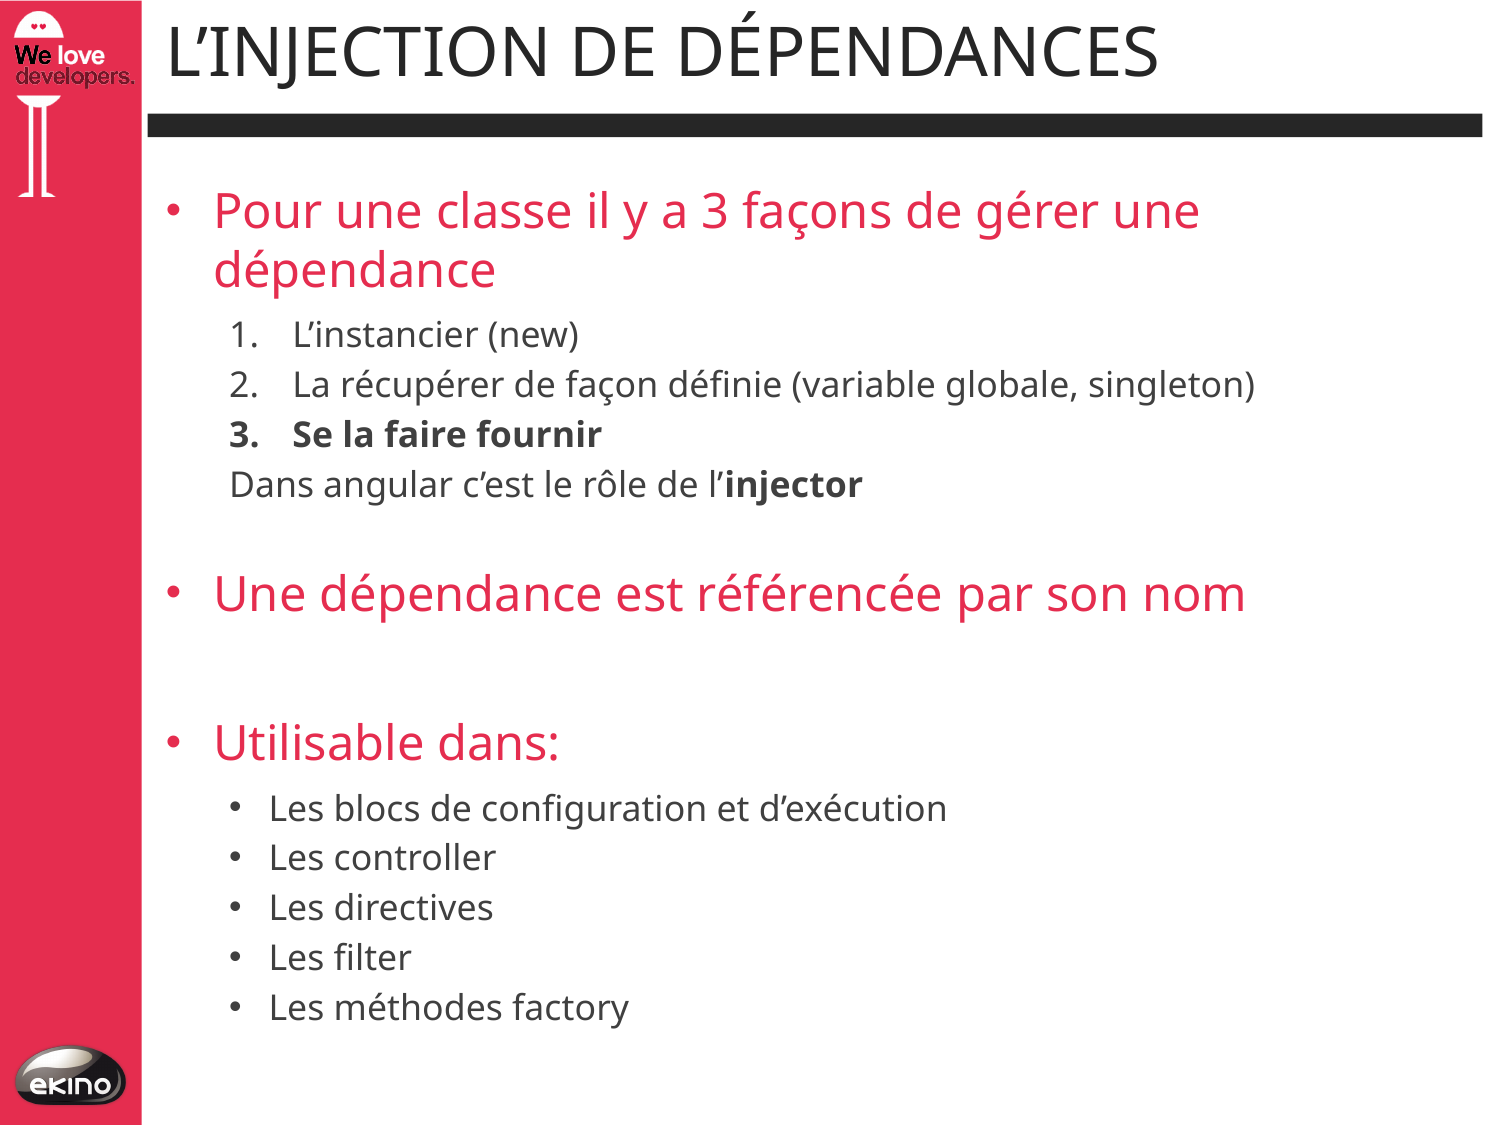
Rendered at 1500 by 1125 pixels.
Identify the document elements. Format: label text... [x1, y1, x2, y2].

list Pour une classe il y a 3 façons de gérer une dépendance L’instancier (new) La récupérer de façon définie (variable globale, singleton) Se la faire fournir Dans angular c’est le rôle de l’injector Une dépendance est référencée par son nom Utilisable dans: Les blocs de configuration et d’exécution Les controller Les directives Les filter Les méthodes factory [151, 172, 1483, 1043]
title L’injection de dépendances [151, 0, 1483, 99]
picture [11, 1041, 130, 1109]
picture [6, 1, 136, 197]
